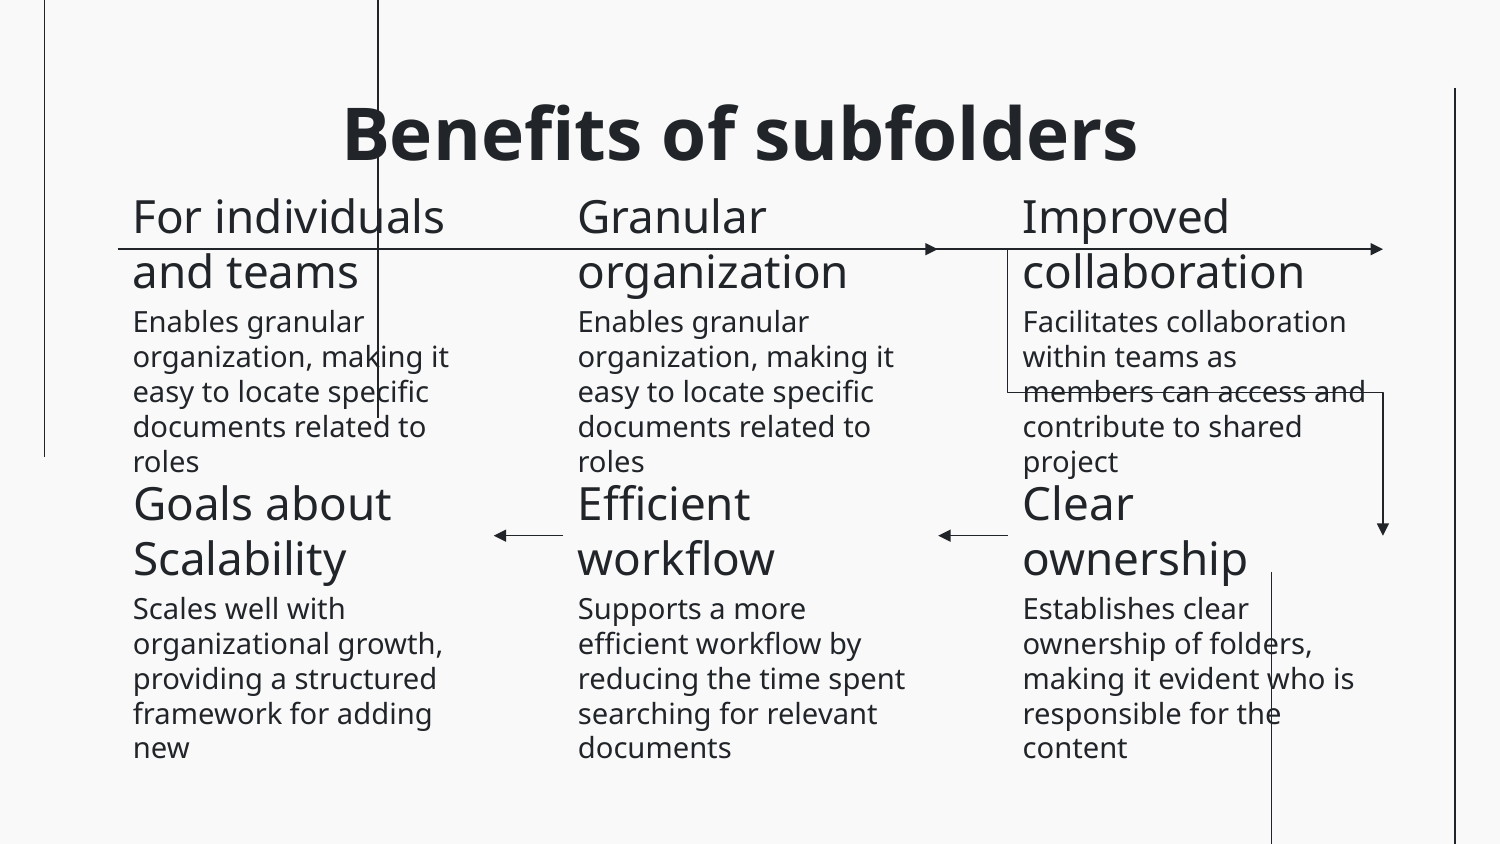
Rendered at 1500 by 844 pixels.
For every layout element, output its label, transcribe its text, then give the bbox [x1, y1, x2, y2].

text_box Facilitates collaboration within teams as members can access and contribute to shared project [1007, 393, 1378, 456]
text_box Efficient workflow [562, 472, 939, 575]
text_box Improved collaboration [1008, 250, 1382, 288]
text_box Establishes clear ownership of folders, making it evident who is responsible for the content [1007, 575, 1383, 743]
text_box Improved collaboration [1007, 185, 1383, 248]
title Benefits of subfolders [118, 72, 1382, 167]
text_box Facilitates collaboration within teams as members can access and contribute to shared project [1008, 288, 1378, 392]
text_box Granular organization [562, 250, 938, 288]
text_box Enables granular organization, making it easy to locate specific documents related to roles [562, 288, 938, 456]
text_box For individuals and teams [117, 185, 494, 248]
text_box Scales well with organizational growth, providing a structured framework for adding new [117, 575, 494, 743]
text_box Enables granular organization, making it easy to locate specific documents related to roles [117, 288, 494, 456]
text_box Supports a more efficient workflow by reducing the time spent searching for relevant documents [562, 575, 939, 743]
text_box Granular organization [562, 185, 938, 248]
text_box Clear ownership [1007, 472, 1383, 575]
text_box Goals about Scalability [118, 472, 494, 575]
text_box For individuals and teams [117, 249, 494, 288]
